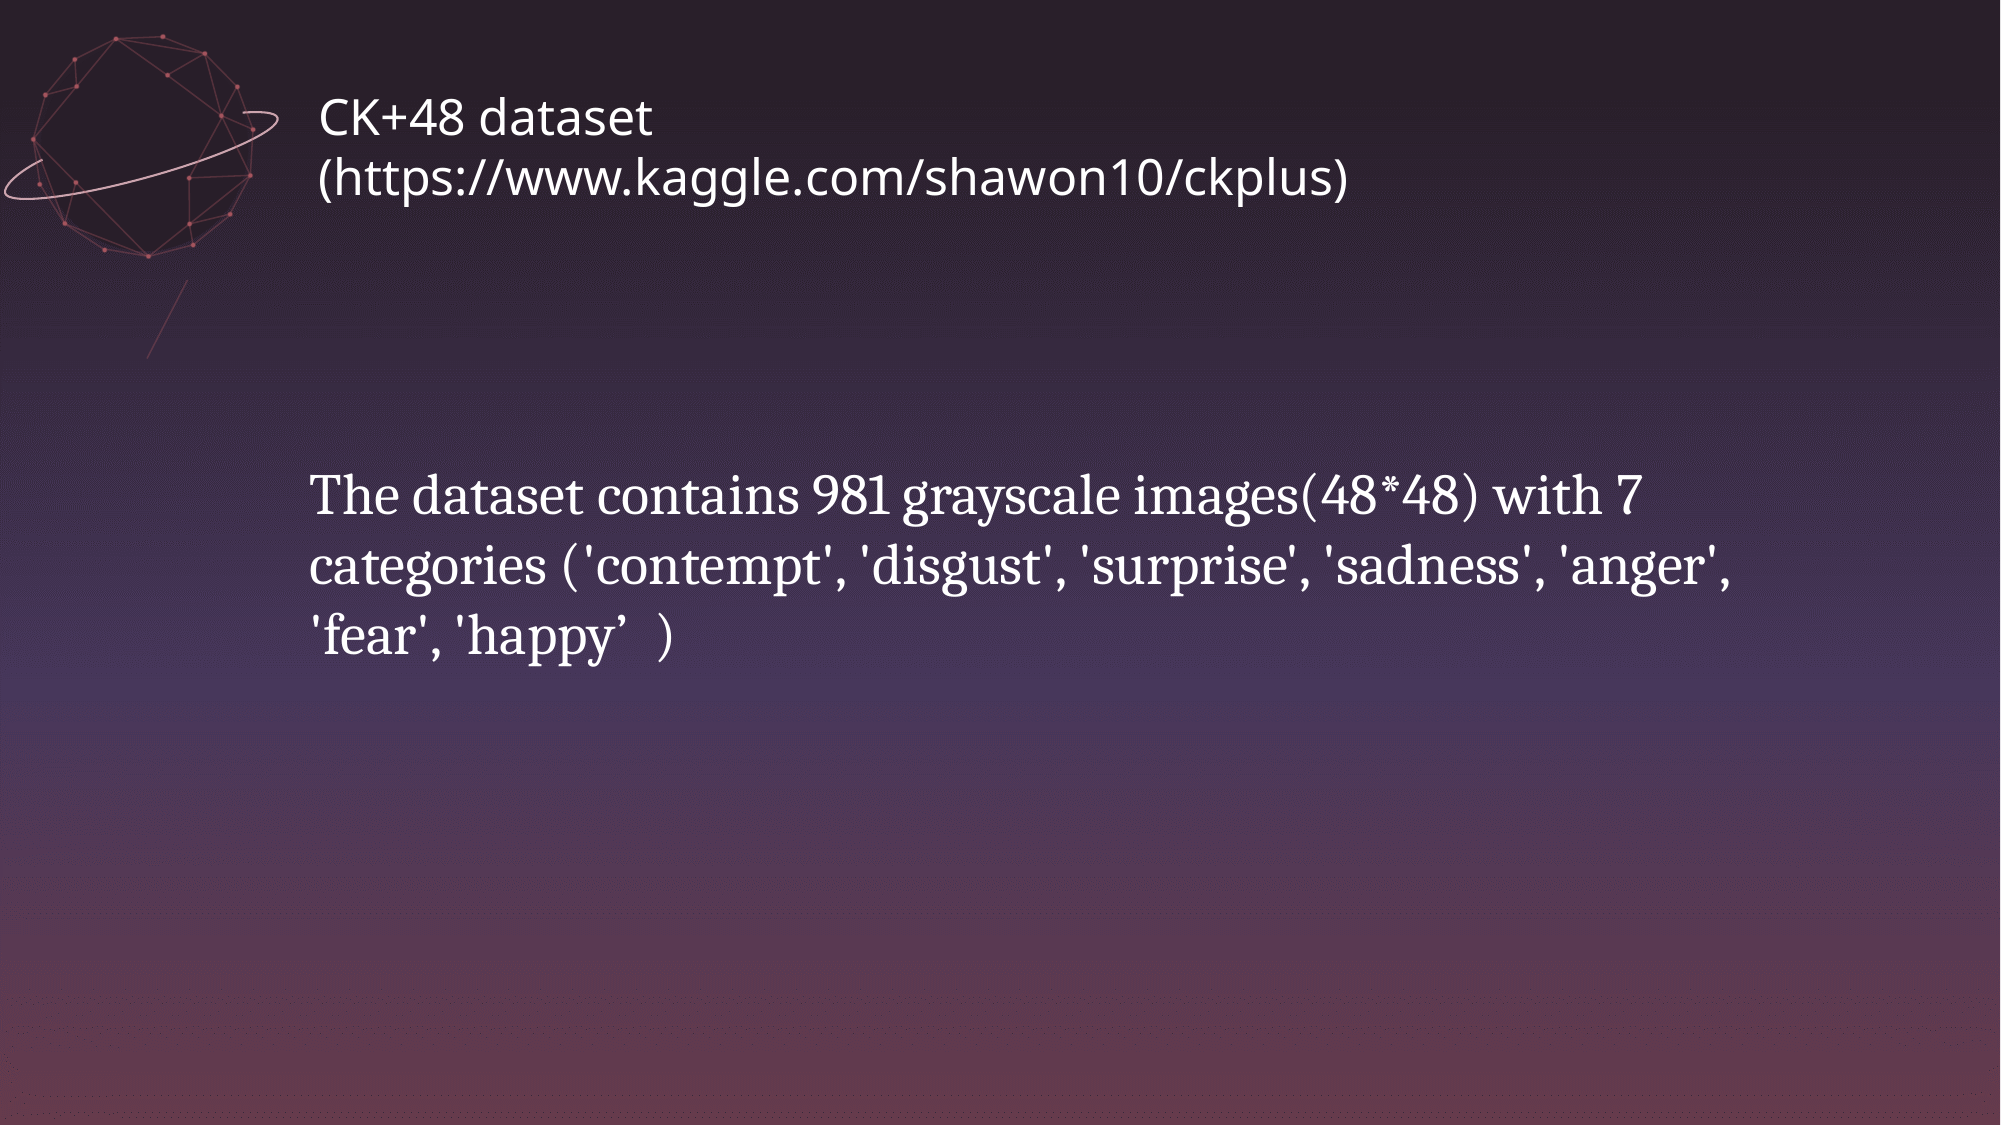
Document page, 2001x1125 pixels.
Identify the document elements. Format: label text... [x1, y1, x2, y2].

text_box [0, 0, 335, 363]
picture [0, 0, 2001, 1125]
text_box The dataset contains 981 grayscale images(48*48) with 7 categories ('contempt', 'disgust', 'surprise', 'sadness', 'anger', 'fear', 'happy’ ) [294, 448, 1762, 674]
text_box CK+48 dataset (https://www.kaggle.com/shawon10/ckplus) [339, 77, 1616, 213]
